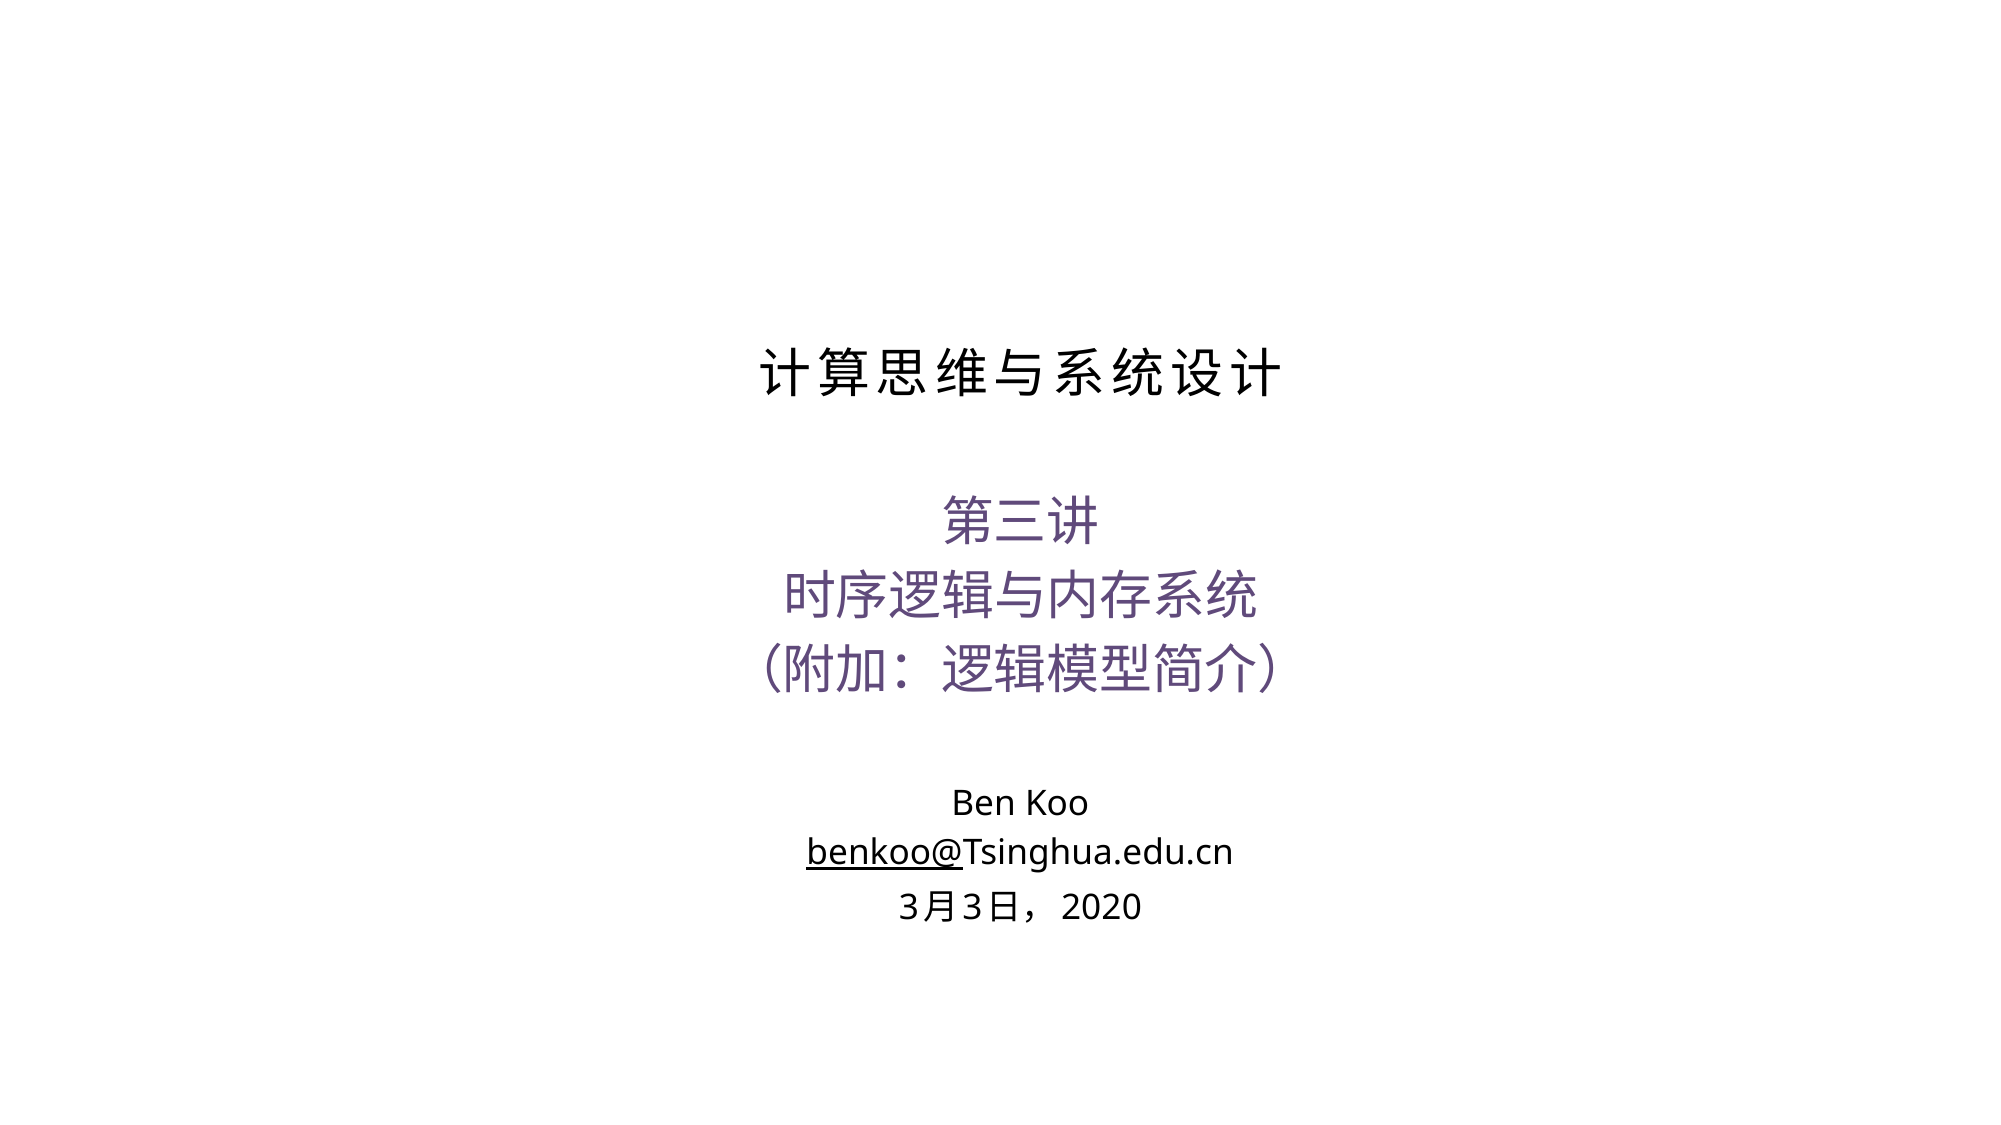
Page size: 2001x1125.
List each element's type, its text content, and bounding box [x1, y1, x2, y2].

list 计算思维与系统设计 第三讲 时序逻辑与内存系统 （附加：逻辑模型简介） Ben Koo benkoo@Tsinghua.edu.cn 3月3日，2020 [332, 332, 1708, 940]
